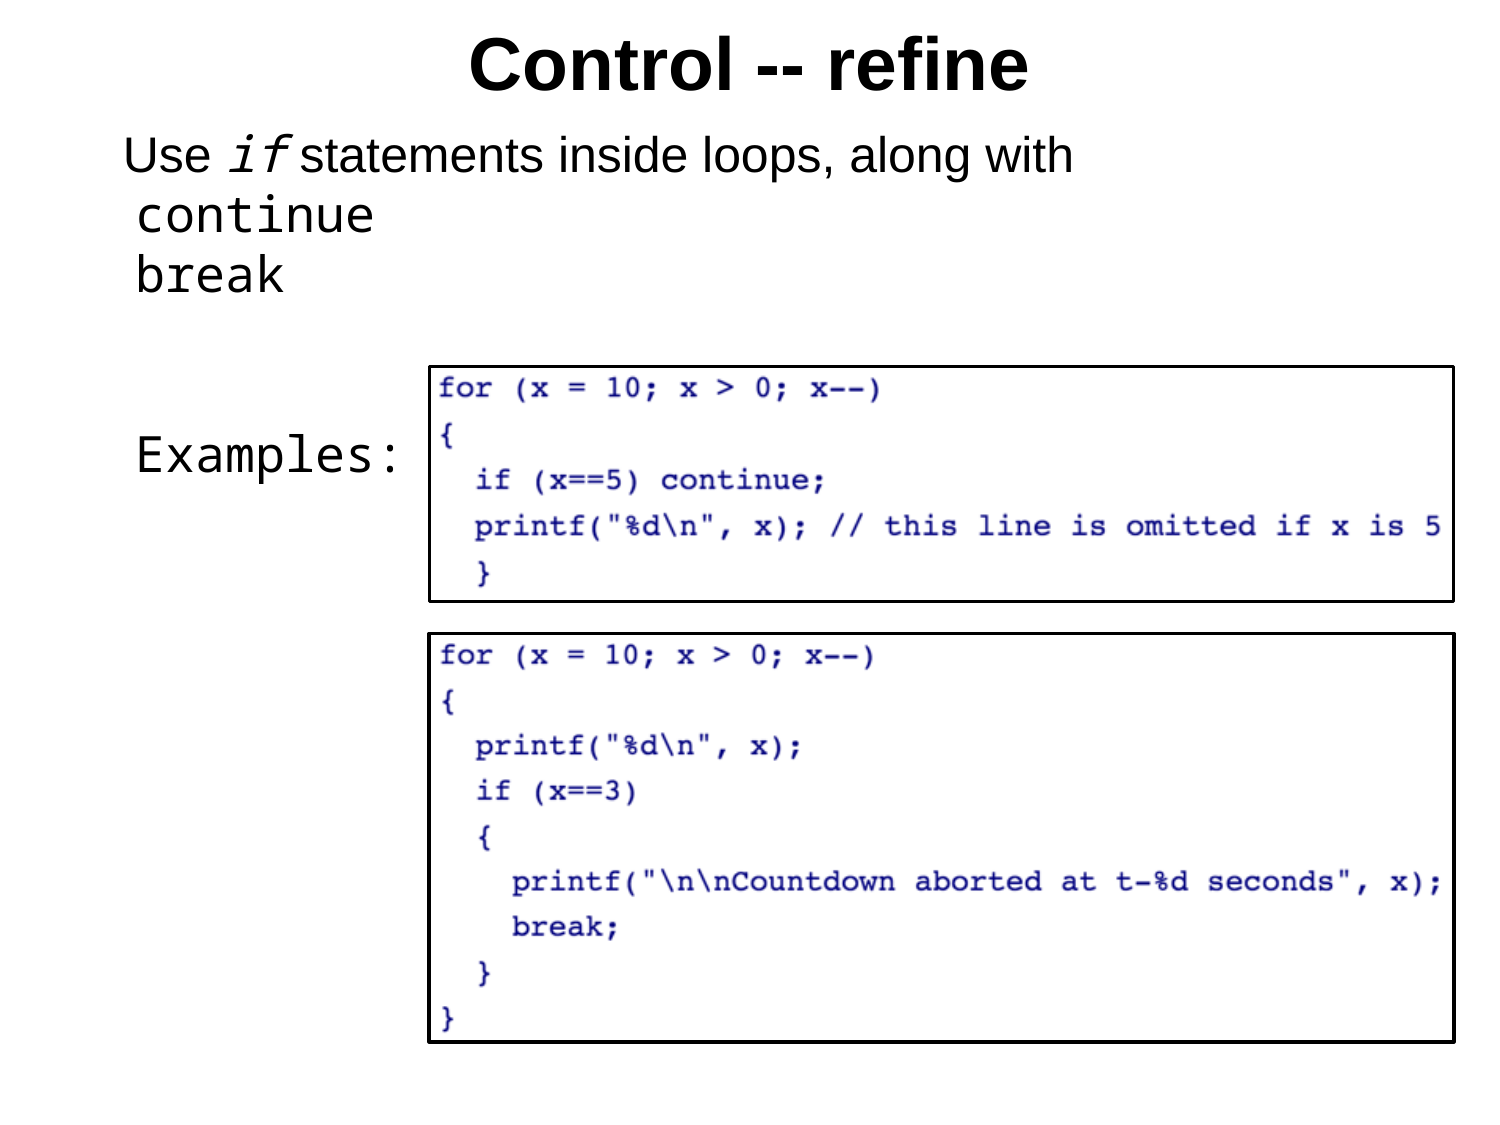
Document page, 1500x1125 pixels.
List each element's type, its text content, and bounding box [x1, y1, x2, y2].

title Control -- refine [75, 0, 1425, 121]
picture [430, 367, 1453, 601]
list Use if statements inside loops, along with continue break Examples: [107, 107, 1500, 409]
picture [430, 634, 1453, 1041]
